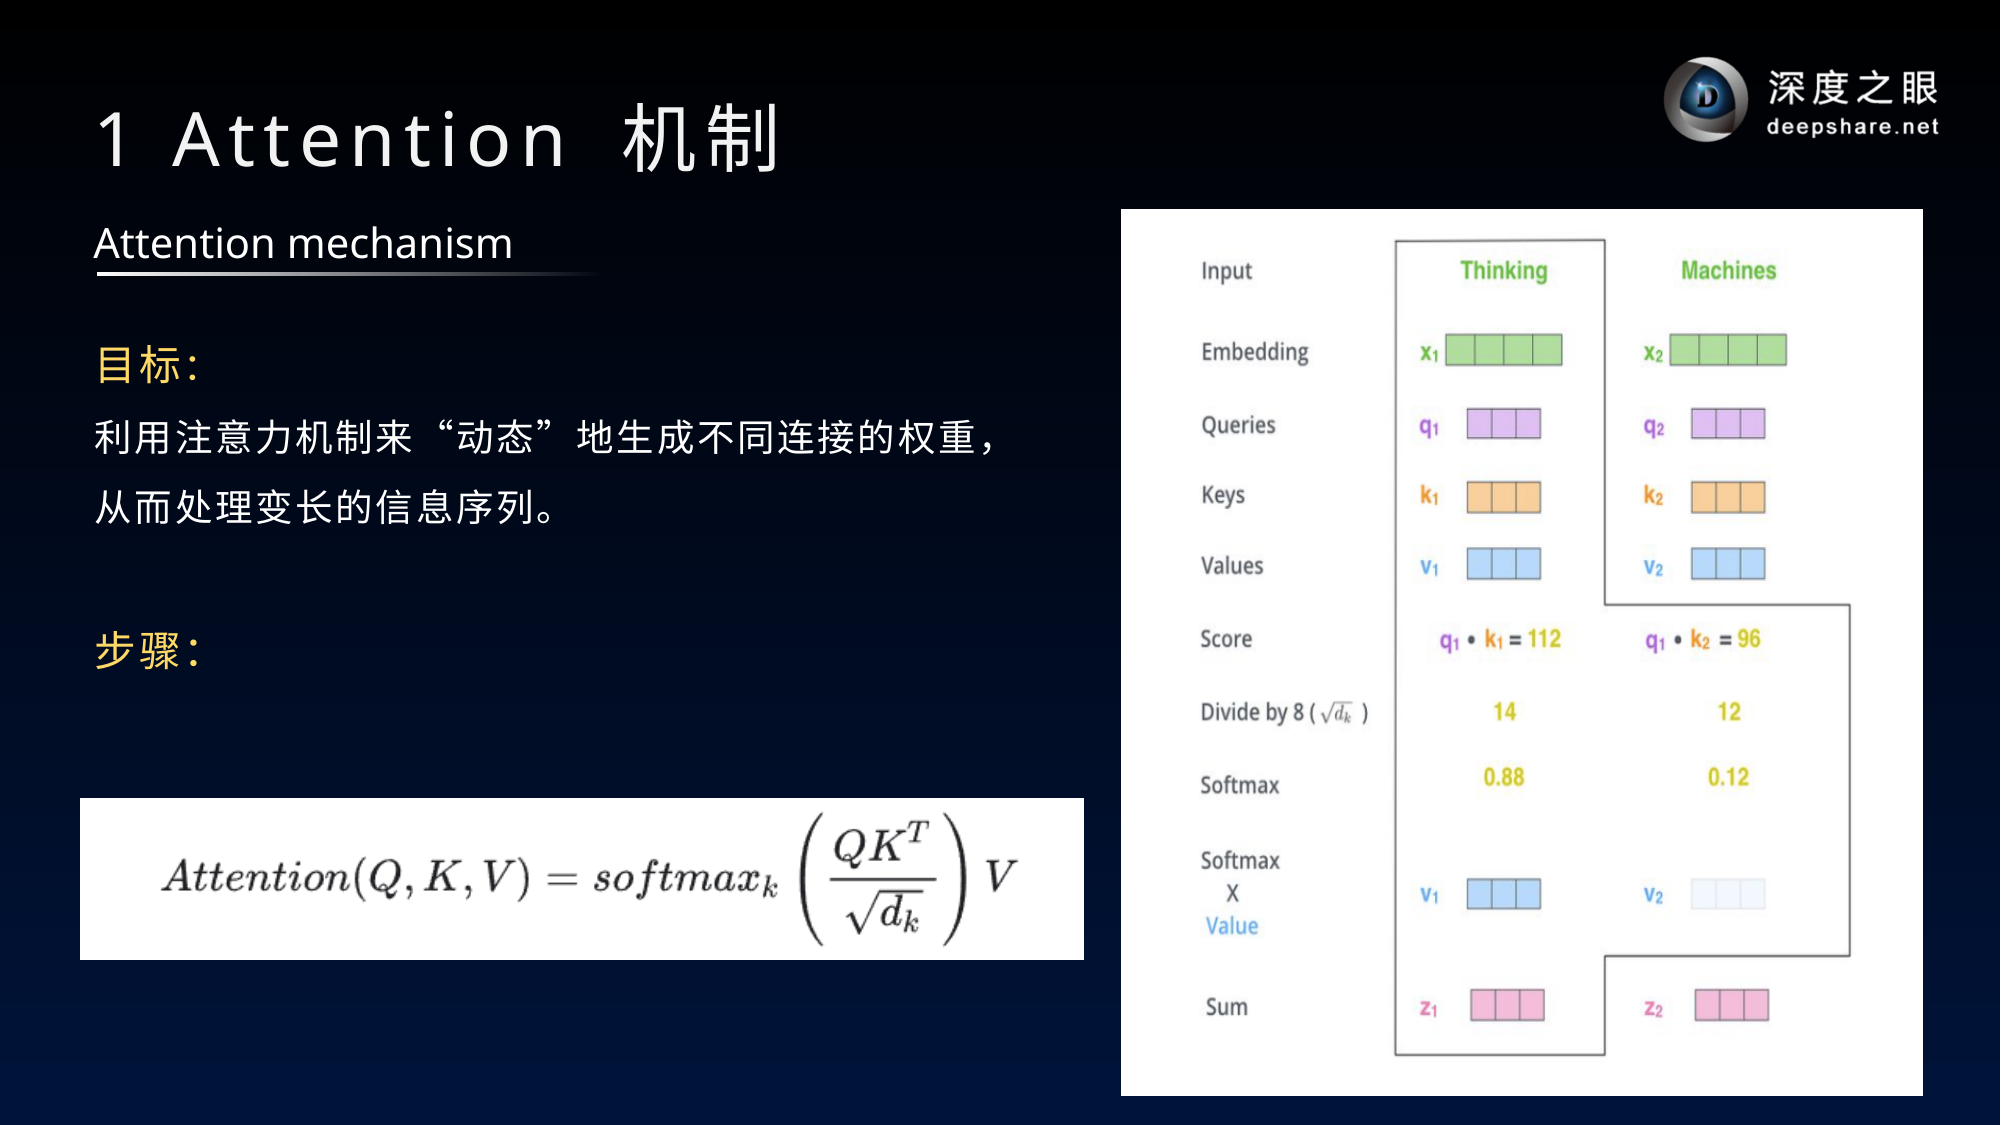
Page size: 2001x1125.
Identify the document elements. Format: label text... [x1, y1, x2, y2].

picture [1644, 37, 1945, 163]
list 目标： 利用注意力机制来“动态”地生成不同连接的权重， 从而处理变长的信息序列。 步骤： [80, 325, 1121, 993]
subtitle Attention mechanism [78, 209, 813, 270]
picture [79, 798, 1084, 960]
title 1 Attention 机制 [78, 94, 1192, 192]
picture [1121, 209, 1923, 1096]
